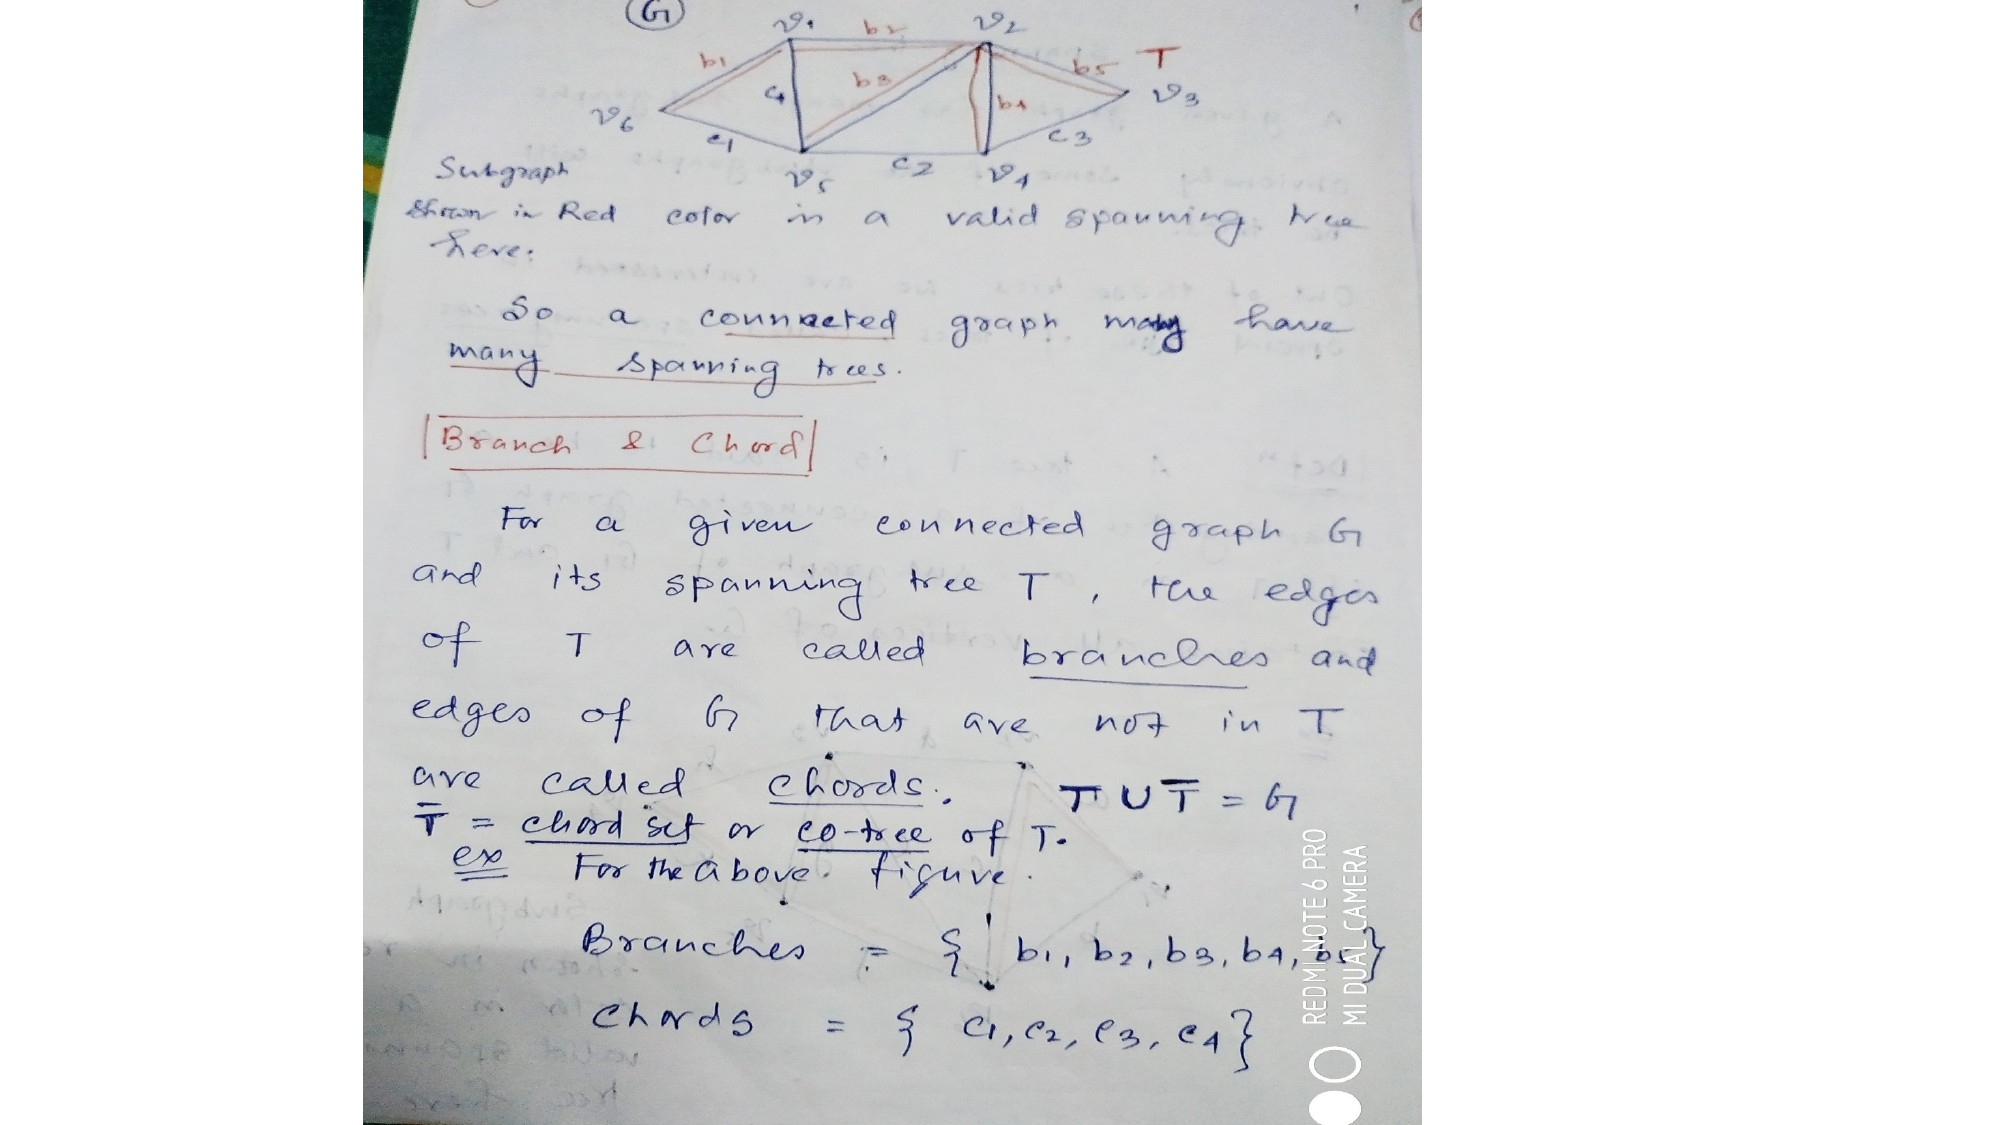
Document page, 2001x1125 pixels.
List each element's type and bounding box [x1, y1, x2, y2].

picture [362, 0, 1423, 1125]
